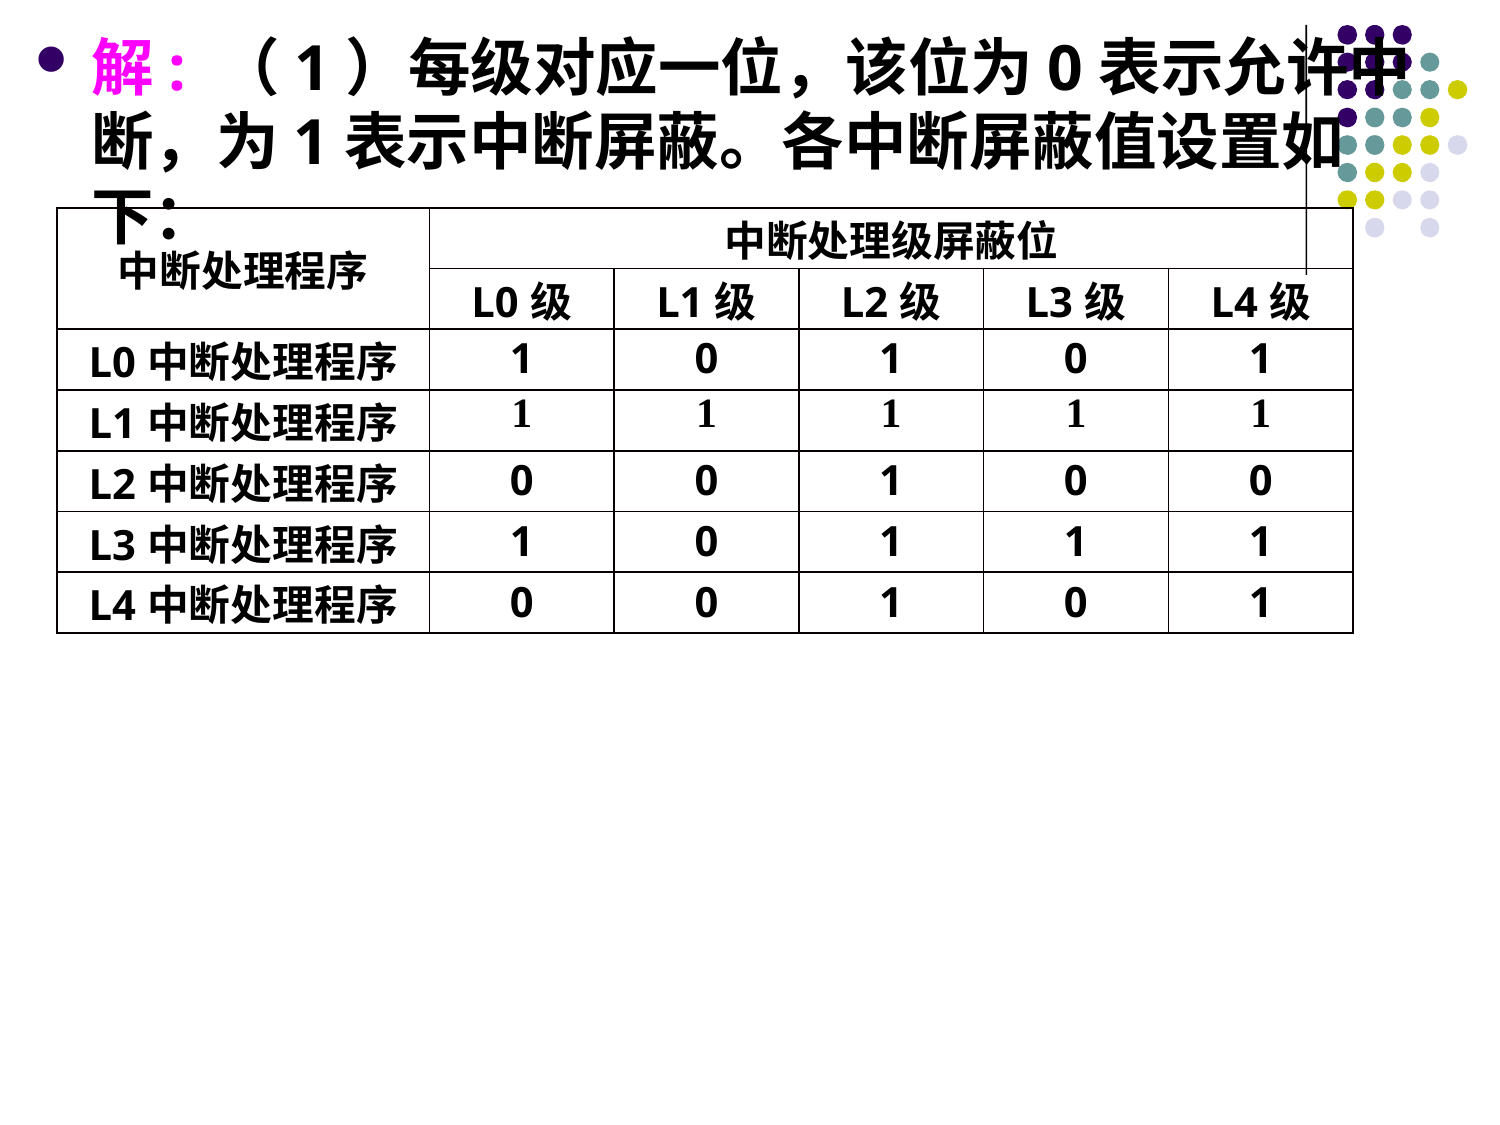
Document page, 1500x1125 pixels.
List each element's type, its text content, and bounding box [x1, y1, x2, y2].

table_cell L4级 [1169, 269, 1352, 328]
table_cell 0 [984, 452, 1168, 511]
table_cell 1 [800, 573, 983, 632]
table_cell 1 [615, 391, 798, 450]
table_cell 1 [800, 512, 983, 571]
table_cell L0级 [430, 269, 613, 328]
table_cell L4中断处理程序 [58, 573, 429, 632]
table_cell 1 [800, 391, 983, 450]
table_cell 0 [615, 573, 798, 632]
table_cell 1 [800, 330, 983, 389]
table_cell 1 [984, 391, 1168, 450]
table_cell 1 [430, 391, 613, 450]
table_cell 0 [984, 330, 1168, 389]
table_cell 0 [430, 452, 613, 511]
list 解: （1）每级对应一位，该位为0表示允许中断，为1表示中断屏蔽。各中断屏蔽值设置如下： [19, 19, 1438, 744]
table_cell L1中断处理程序 [58, 391, 429, 450]
table_cell 0 [1169, 452, 1352, 511]
table_header 中断处理程序 [58, 209, 429, 328]
table_cell 0 [984, 573, 1168, 632]
table_cell L0中断处理程序 [58, 330, 429, 389]
table_cell 1 [1169, 573, 1352, 632]
table_cell 1 [1169, 391, 1352, 450]
table_cell L3级 [984, 269, 1168, 328]
table_cell 0 [615, 512, 798, 571]
table_cell 1 [430, 512, 613, 571]
table_cell 1 [430, 330, 613, 389]
table_cell 1 [984, 512, 1168, 571]
table_header 中断处理级屏蔽位 [430, 209, 1352, 268]
table_cell L2级 [800, 269, 983, 328]
table_cell 0 [430, 573, 613, 632]
table_cell L1级 [615, 269, 798, 328]
table_cell 1 [1169, 512, 1352, 571]
table_cell 0 [615, 330, 798, 389]
table_cell 1 [1169, 330, 1352, 389]
table_cell 0 [615, 452, 798, 511]
table_cell 1 [800, 452, 983, 511]
table_cell L2中断处理程序 [58, 452, 429, 511]
table_cell L3中断处理程序 [58, 512, 429, 571]
